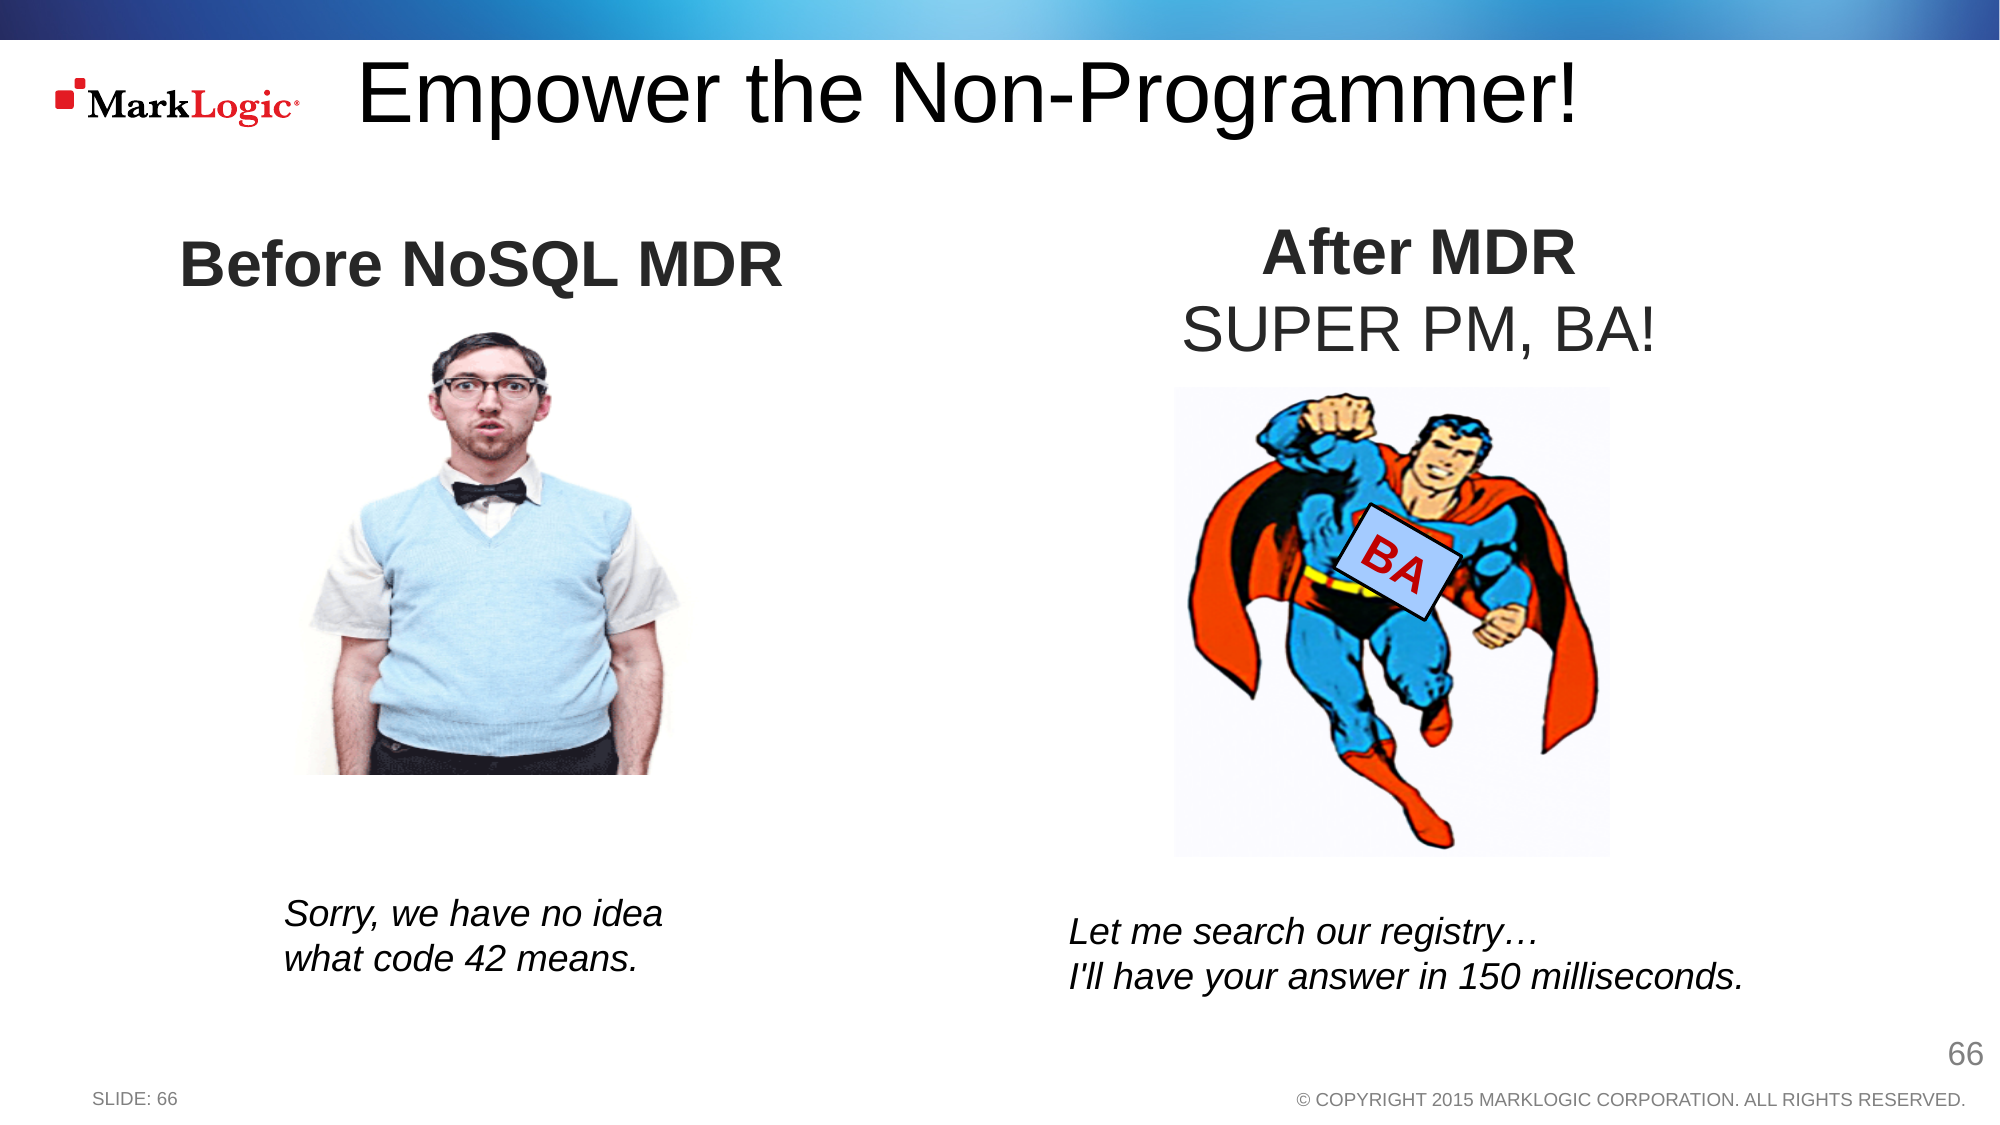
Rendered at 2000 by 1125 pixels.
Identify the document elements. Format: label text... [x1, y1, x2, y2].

text_box Let me search our registry… I'll have your answer in 150 milliseconds. [1053, 899, 1761, 1005]
list Before NoSQL MDR [24, 212, 909, 318]
picture [0, 0, 2000, 40]
slide_number 66 [1882, 1025, 2000, 1100]
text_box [1318, 524, 1477, 600]
text_box Sorry, we have no idea what code 42 means. [268, 881, 679, 986]
picture [1174, 386, 1610, 857]
list After MDR SUPER PM, BA! [962, 200, 1847, 350]
title Empower the Non-Programmer! [337, 37, 2000, 150]
picture [249, 324, 741, 776]
